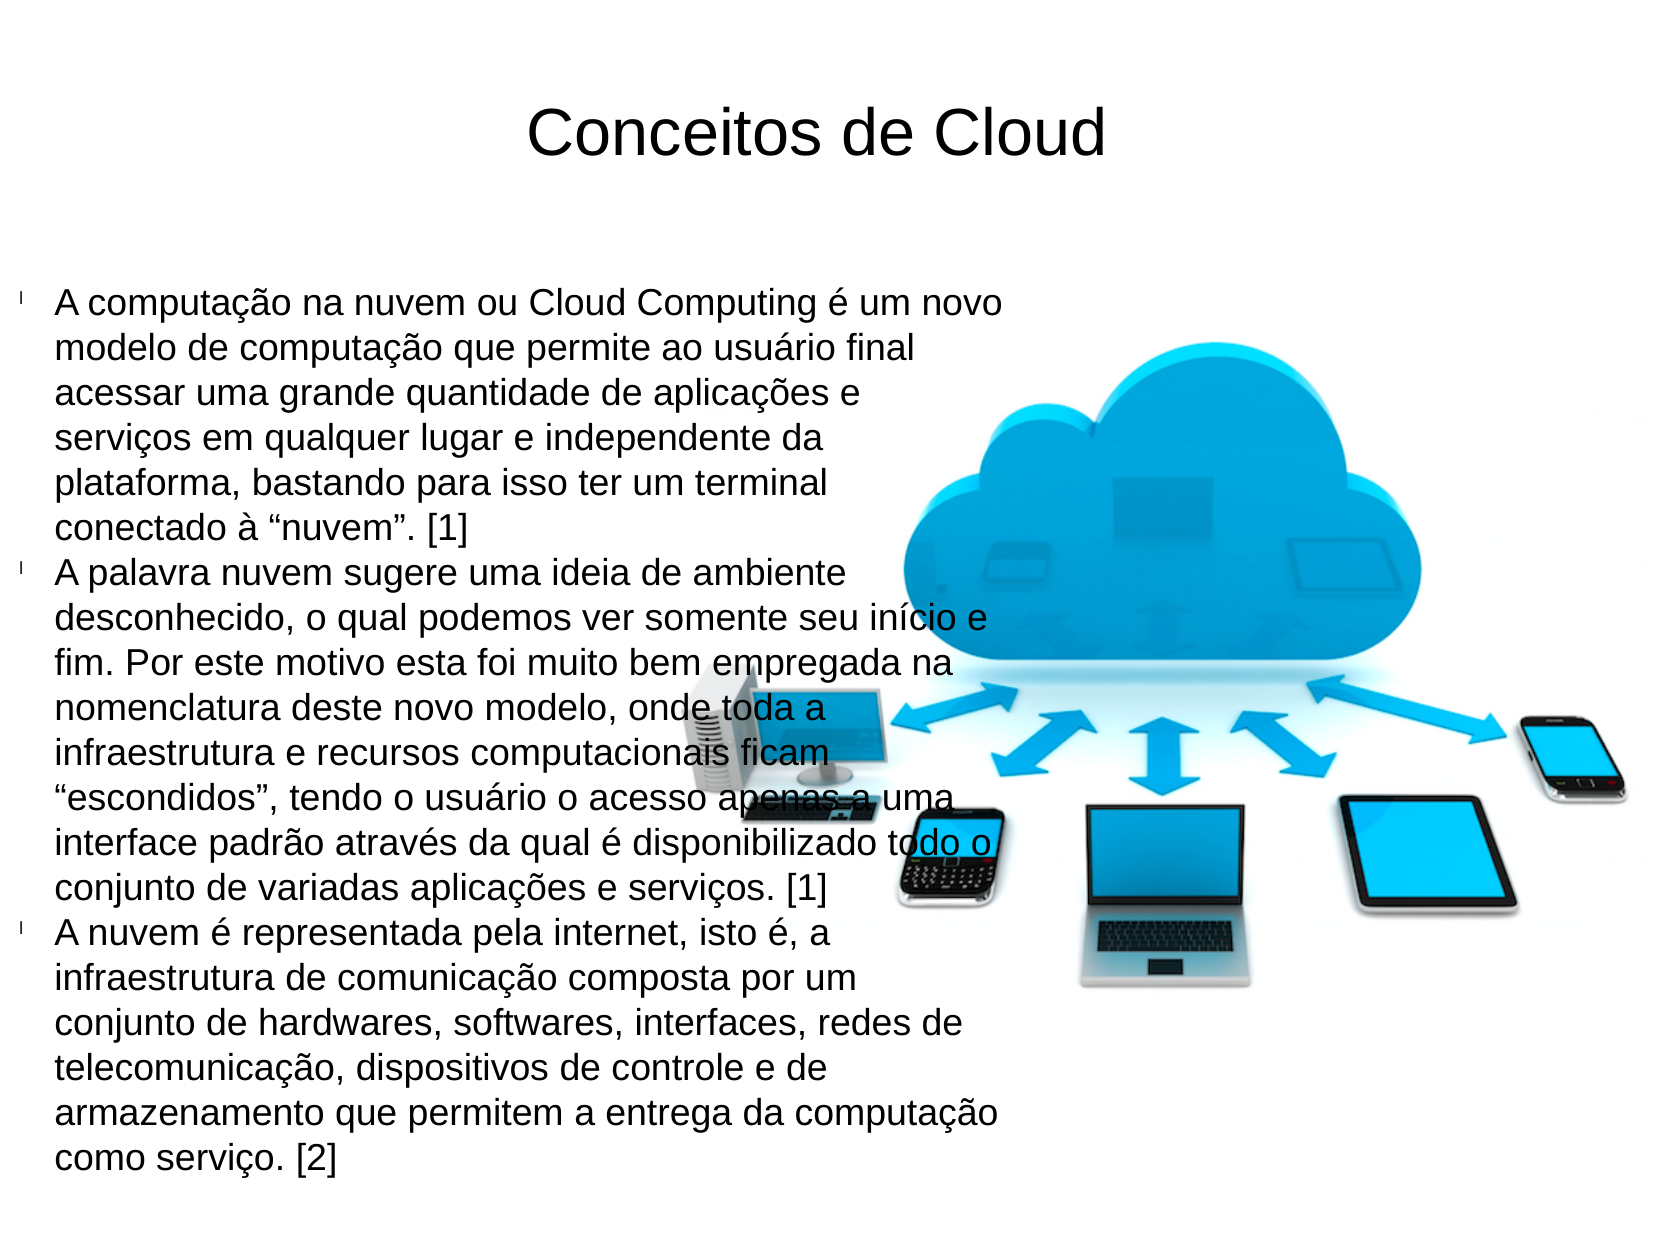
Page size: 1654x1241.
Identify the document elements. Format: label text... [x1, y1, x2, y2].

picture [666, 316, 1652, 1052]
text_box A computação na nuvem ou Cloud Computing é um novo modelo de computação que permite ao usuário final acessar uma grande quantidade de aplicações e serviços em qualquer lugar e independente da plataforma, bastando para isso ter um terminal conectado à “nuvem”. [1] A palavra nuvem sugere uma ideia de ambiente desconhecido, o qual podemos ver somente seu início e fim. Por este motivo esta foi muito bem empregada na nomenclatura deste novo modelo, onde toda a infraestrutura e recursos computacionais ficam “escondidos”, tendo o usuário o acesso apenas a uma interface padrão através da qual é disponibilizado todo o conjunto de variadas aplicações e serviços. [1] A nuvem é representada pela internet, isto é, a infraestrutura de comunicação composta por um conjunto de hardwares, softwares, interfaces, redes de telecomunicação, dispositivos de controle e de armazenamento que permitem a entrega da computação como serviço. [2] [19, 277, 1008, 1160]
text_box Conceitos de Cloud [109, 49, 1526, 209]
